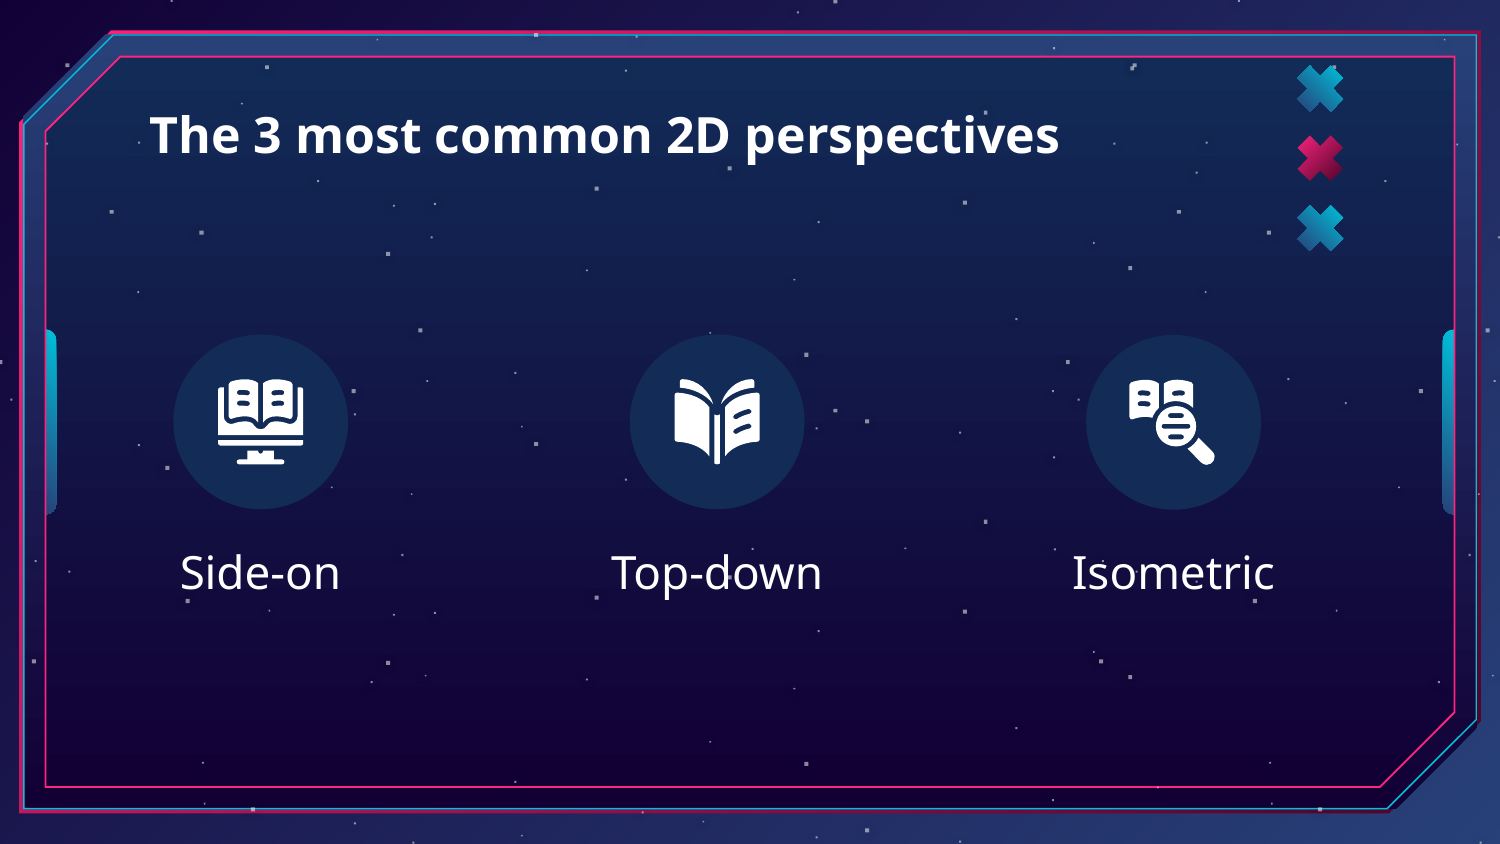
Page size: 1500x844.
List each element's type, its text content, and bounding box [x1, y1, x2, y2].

text_box [173, 334, 349, 510]
text_box [629, 334, 805, 510]
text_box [1227, 135, 1414, 182]
text_box [1086, 334, 1262, 510]
title The 3 most common 2D perspectives [134, 88, 1272, 183]
text_box Side-on [63, 520, 458, 670]
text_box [674, 378, 761, 465]
text_box Isometric [976, 520, 1371, 671]
text_box Top-down [520, 520, 914, 670]
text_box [1129, 379, 1218, 466]
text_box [217, 378, 304, 465]
